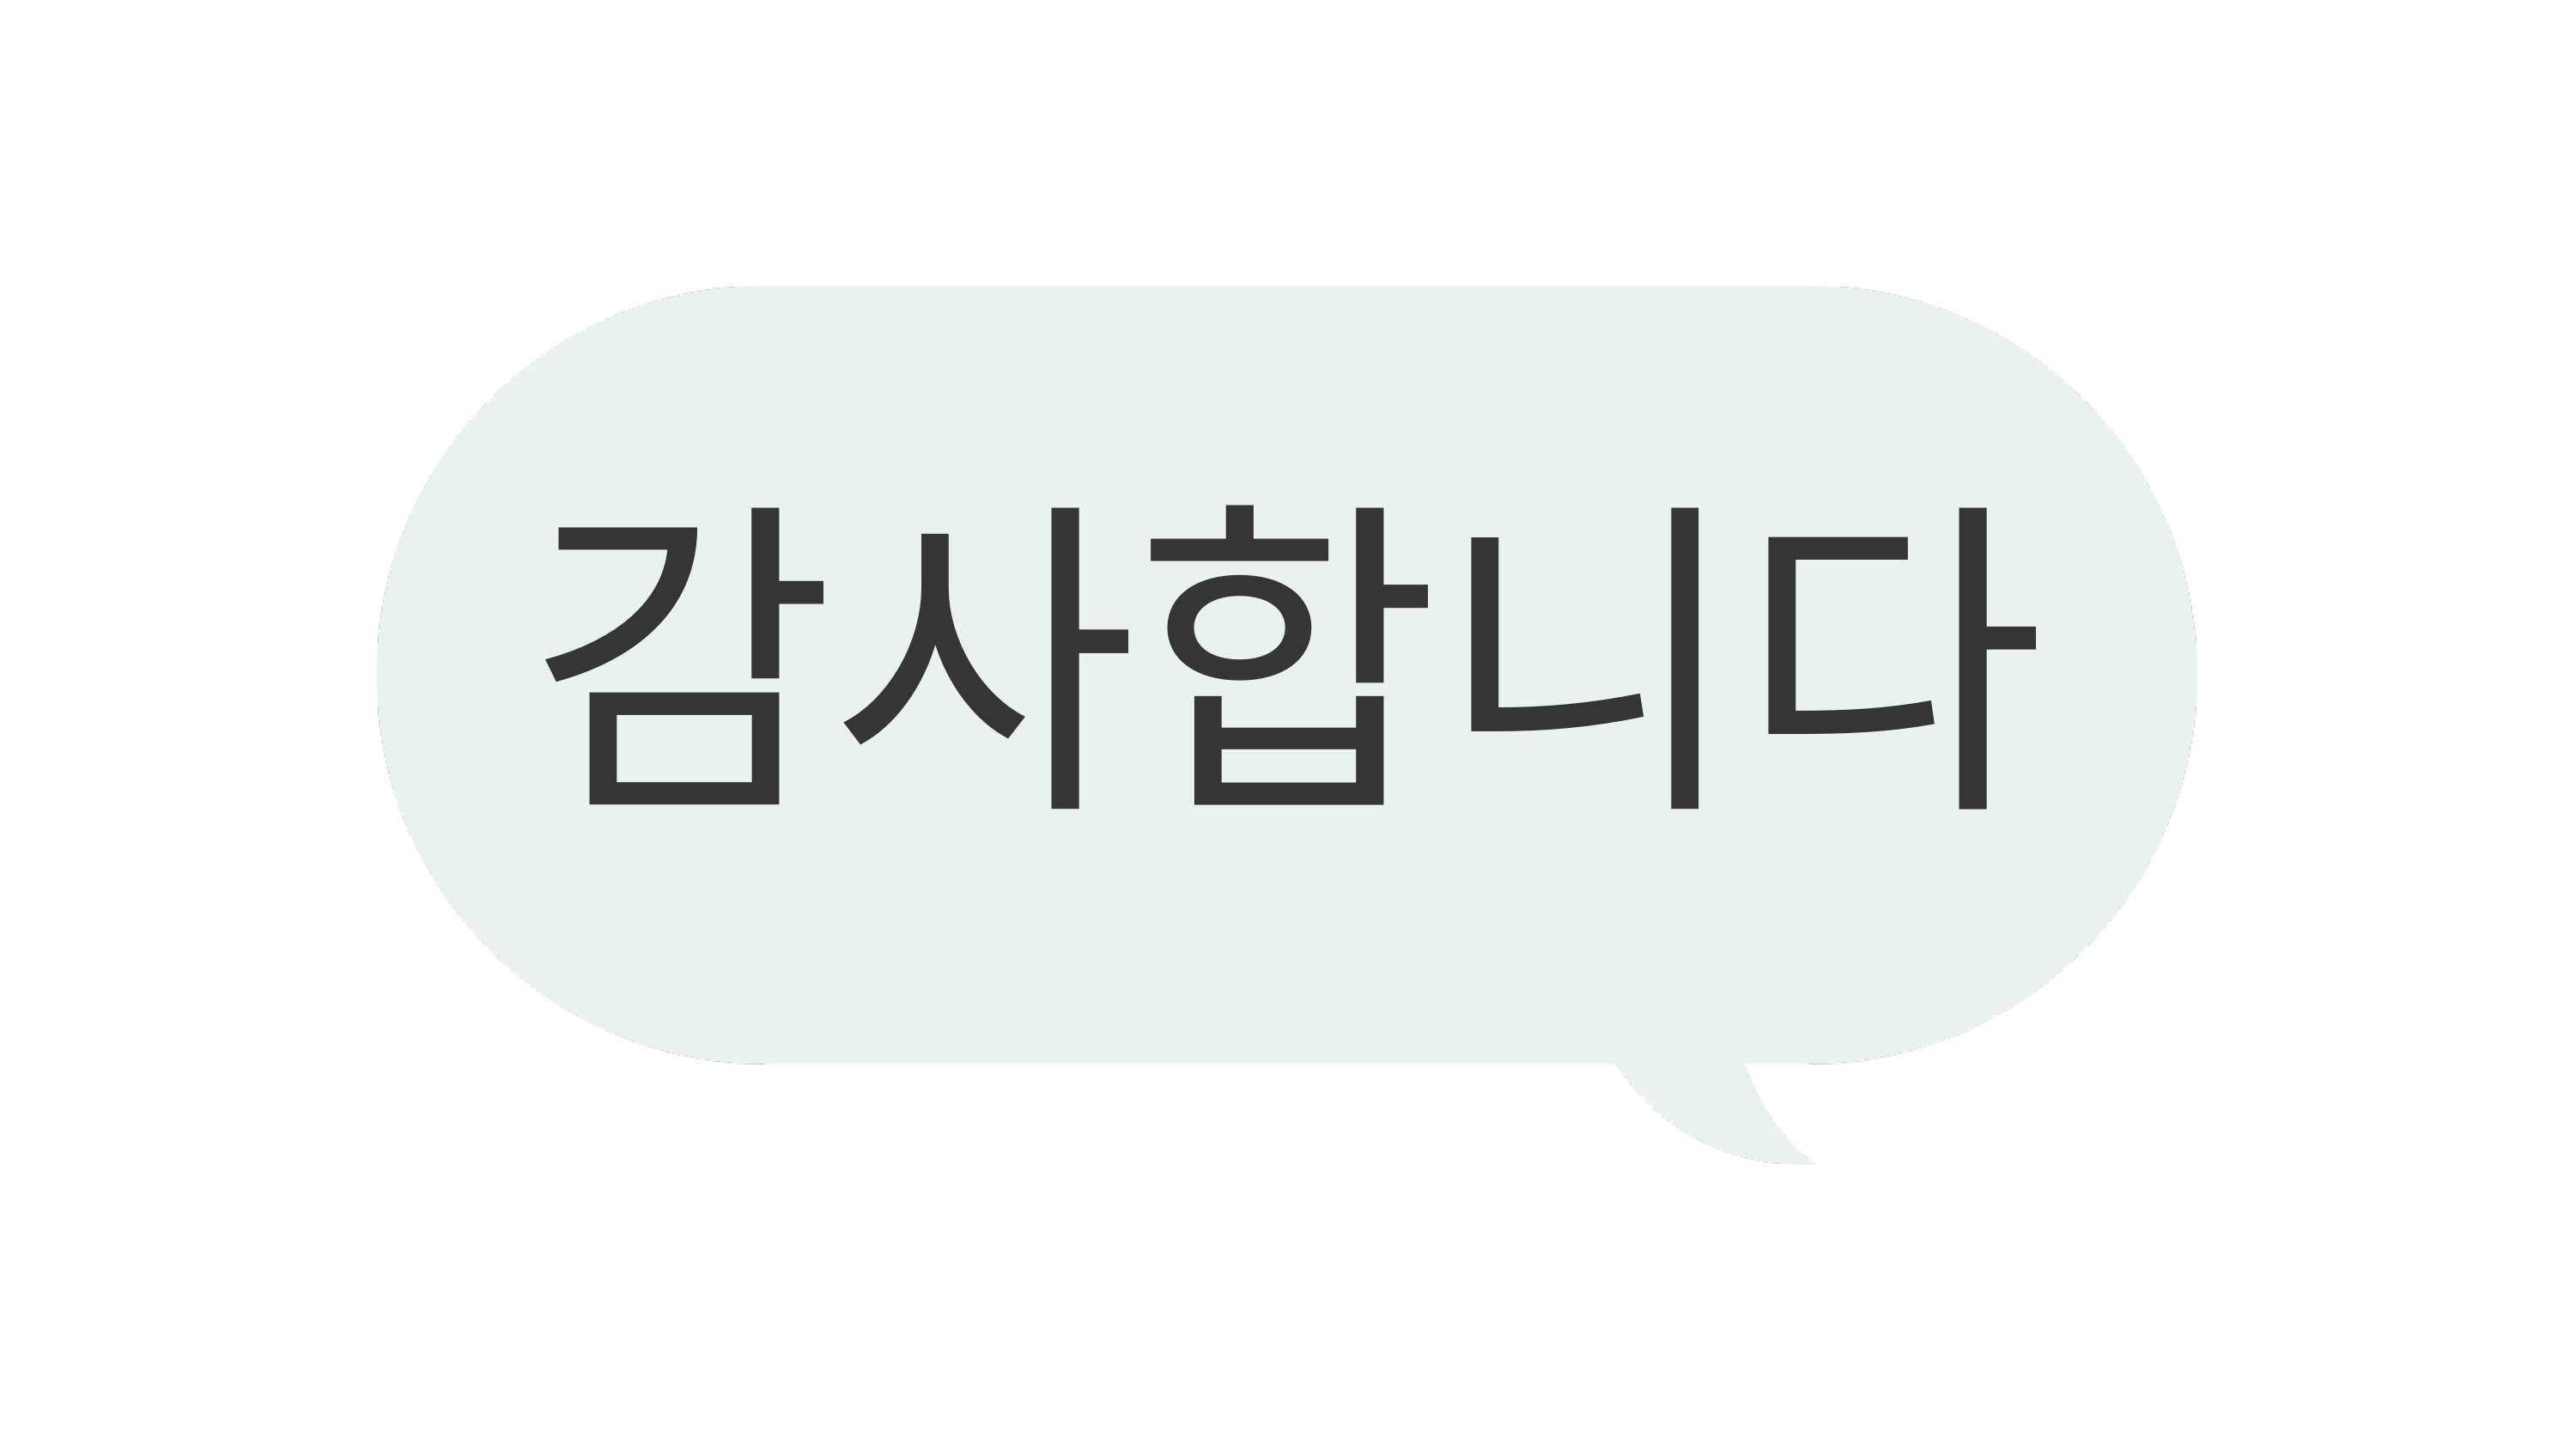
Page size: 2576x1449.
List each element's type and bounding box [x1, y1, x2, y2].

picture [377, 286, 2197, 1165]
